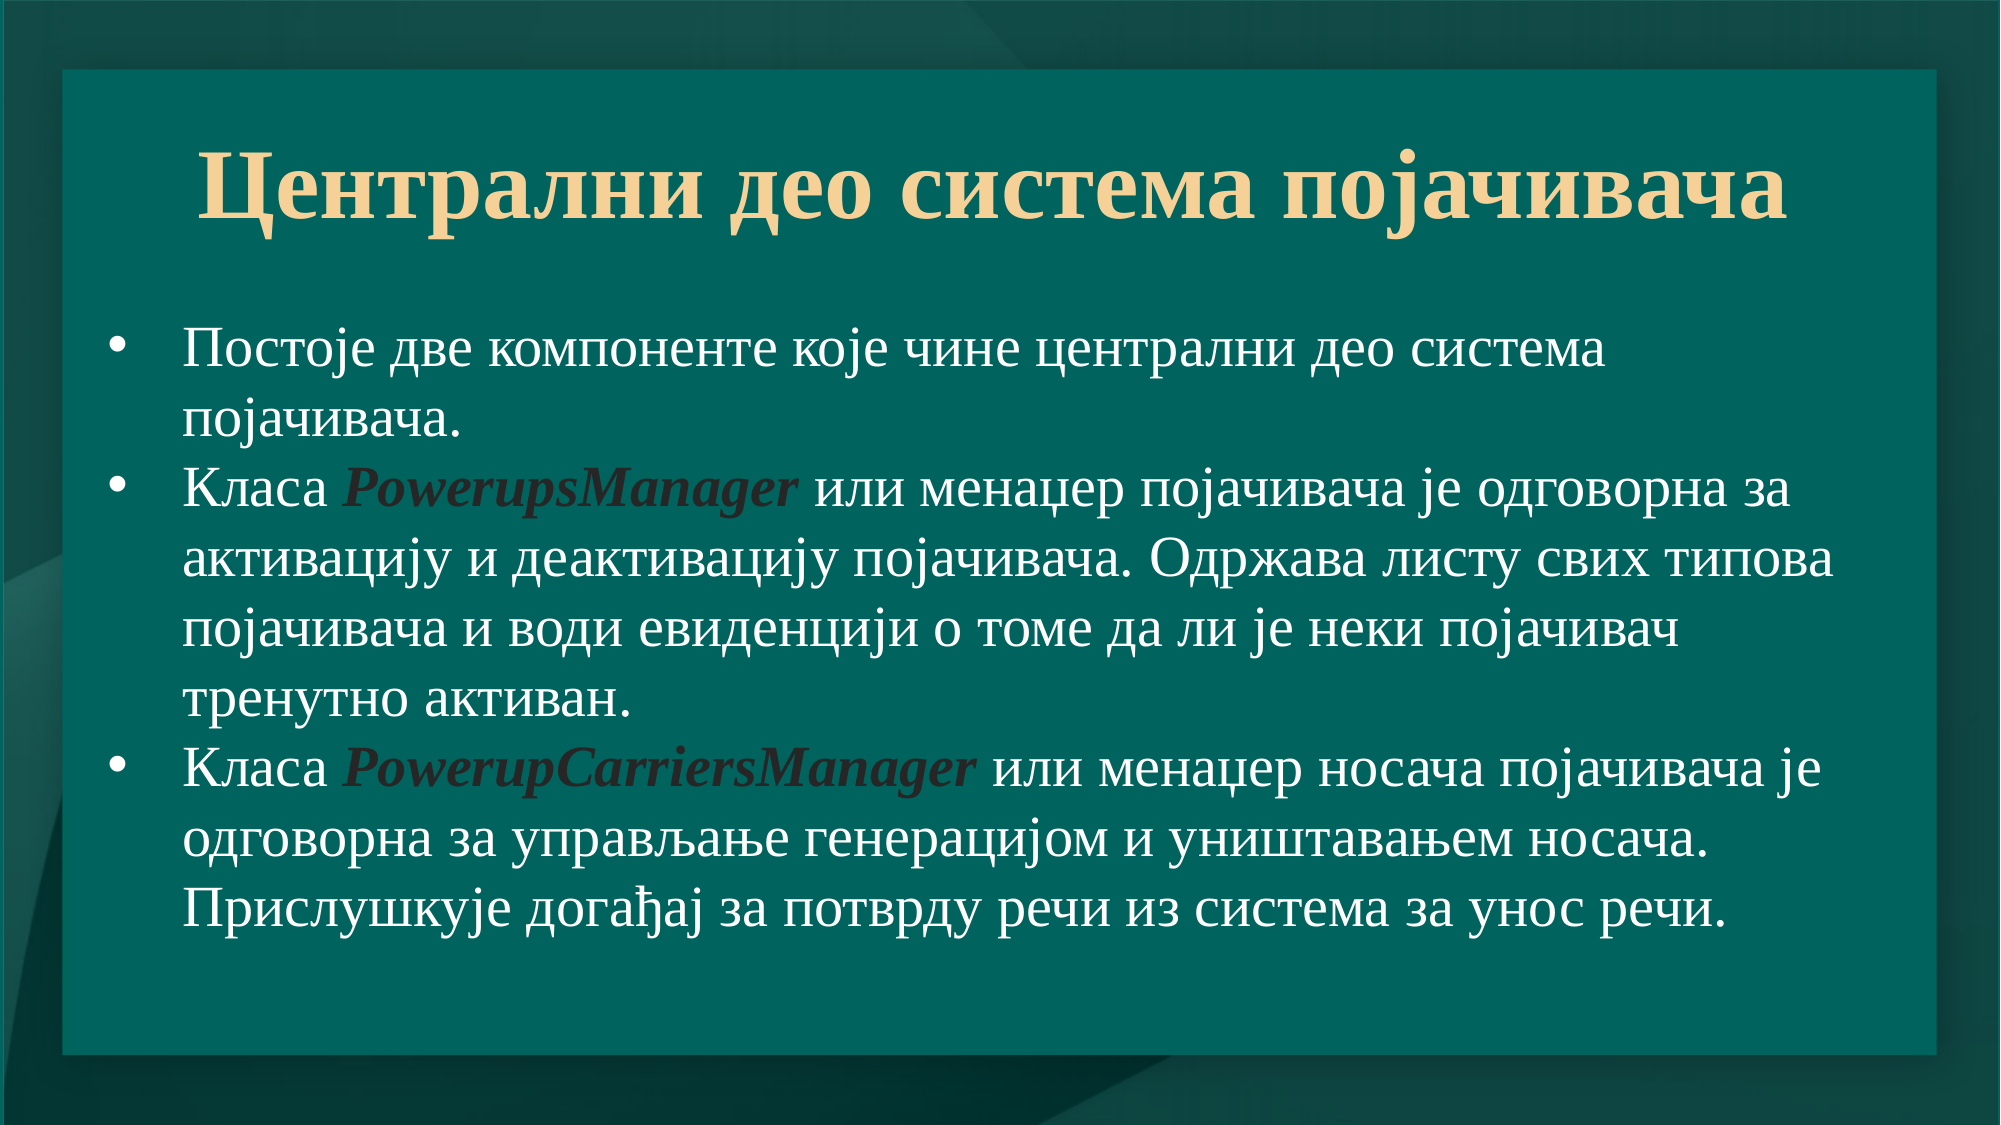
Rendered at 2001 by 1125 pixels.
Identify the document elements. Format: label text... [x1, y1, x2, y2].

title Централни део система појачивача [80, 93, 1908, 263]
text_box Постоје две компоненте које чине централни део система појачивача. Класа PowerupsManager или менаџер појачивача је одговорна за активацију и деактивацију појачивача. Одржава листу свих типова појачивача и води евиденцији о томе да ли је неки појачивач тренутно активан. Класа PowerupCarriersManager или менаџер носача појачивача је одговорна за управљање генерацијом и уништавањем носача. Прислушкује догађај за потврду речи из система за унос речи. [92, 300, 1908, 946]
